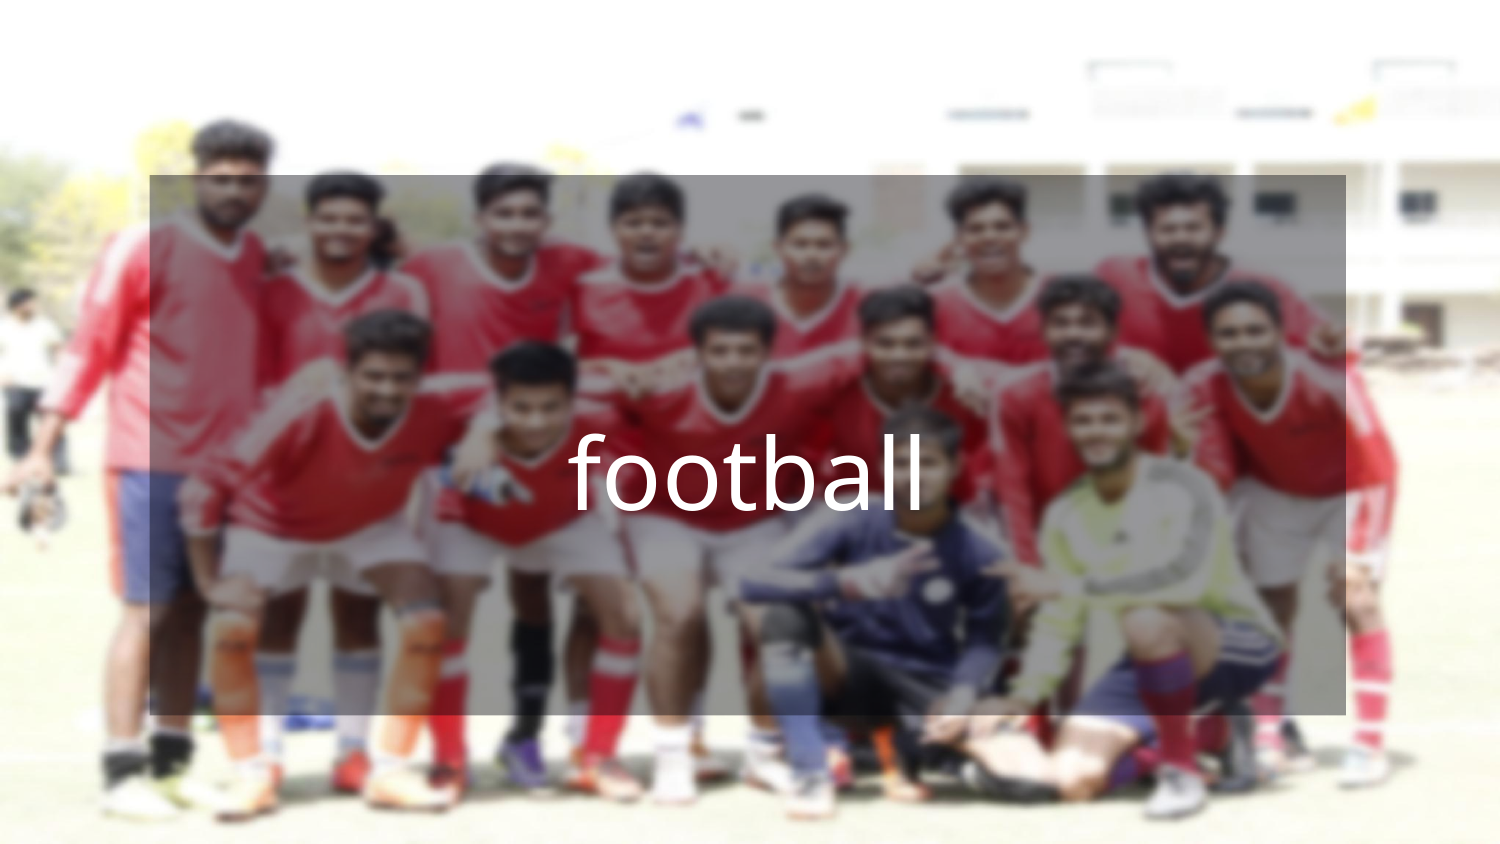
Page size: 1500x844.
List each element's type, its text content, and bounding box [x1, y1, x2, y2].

picture [0, 0, 1500, 844]
text_box football [149, 175, 1346, 716]
